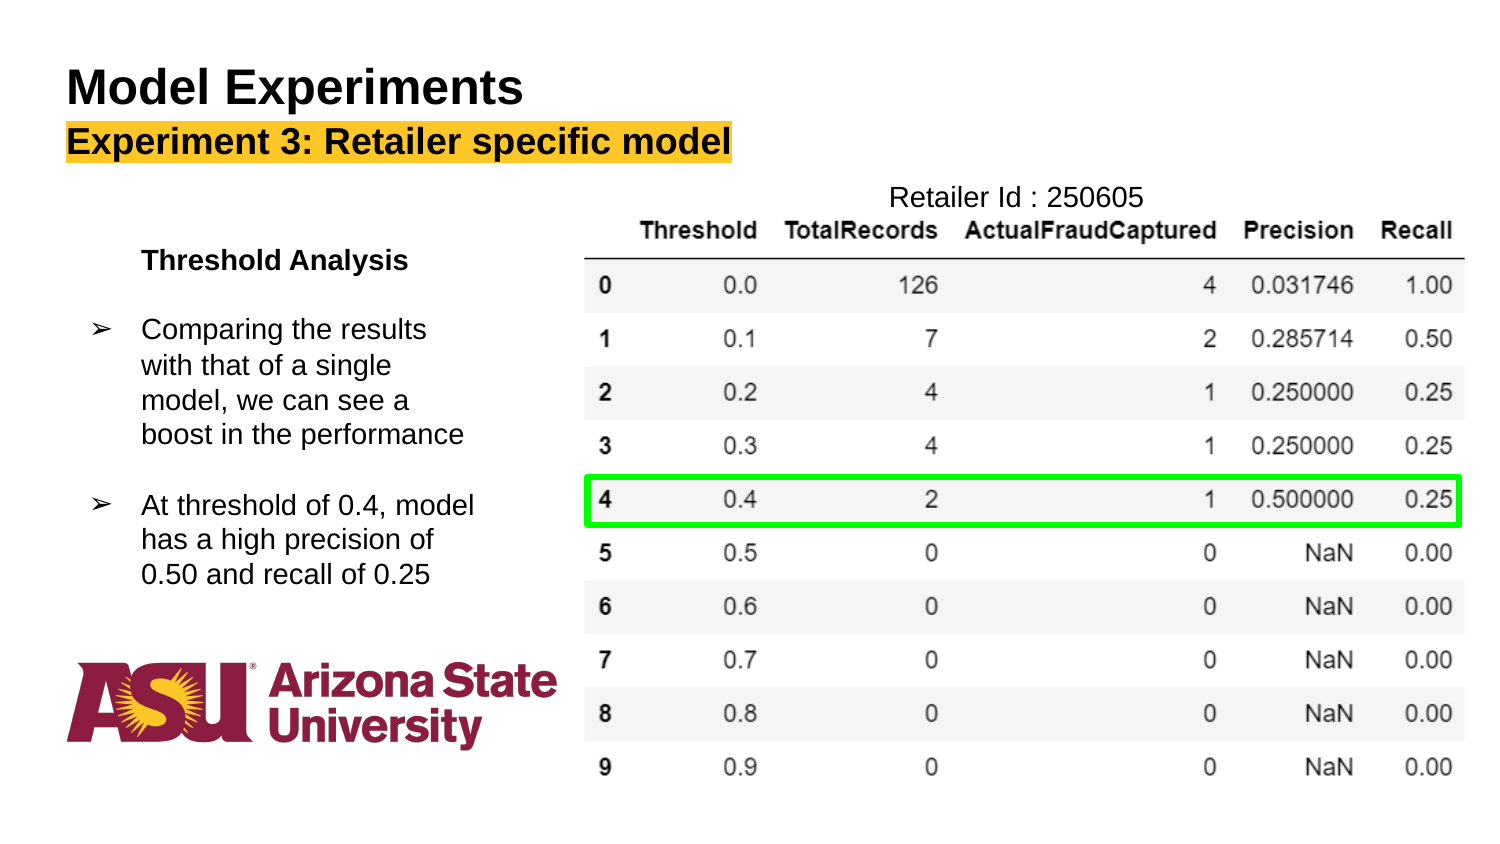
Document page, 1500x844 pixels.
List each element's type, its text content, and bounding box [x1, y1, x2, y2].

picture [27, 210, 1480, 799]
text_box Threshold Analysis Comparing the results with that of a single model, we can see a boost in the performance At threshold of 0.4, model has a high precision of 0.50 and recall of 0.25 [51, 226, 499, 646]
title Model Experiments [51, 39, 1449, 118]
subtitle Experiment 3: Retailer specific model [51, 118, 1449, 178]
text_box Retailer Id : 250605 [873, 163, 1271, 209]
